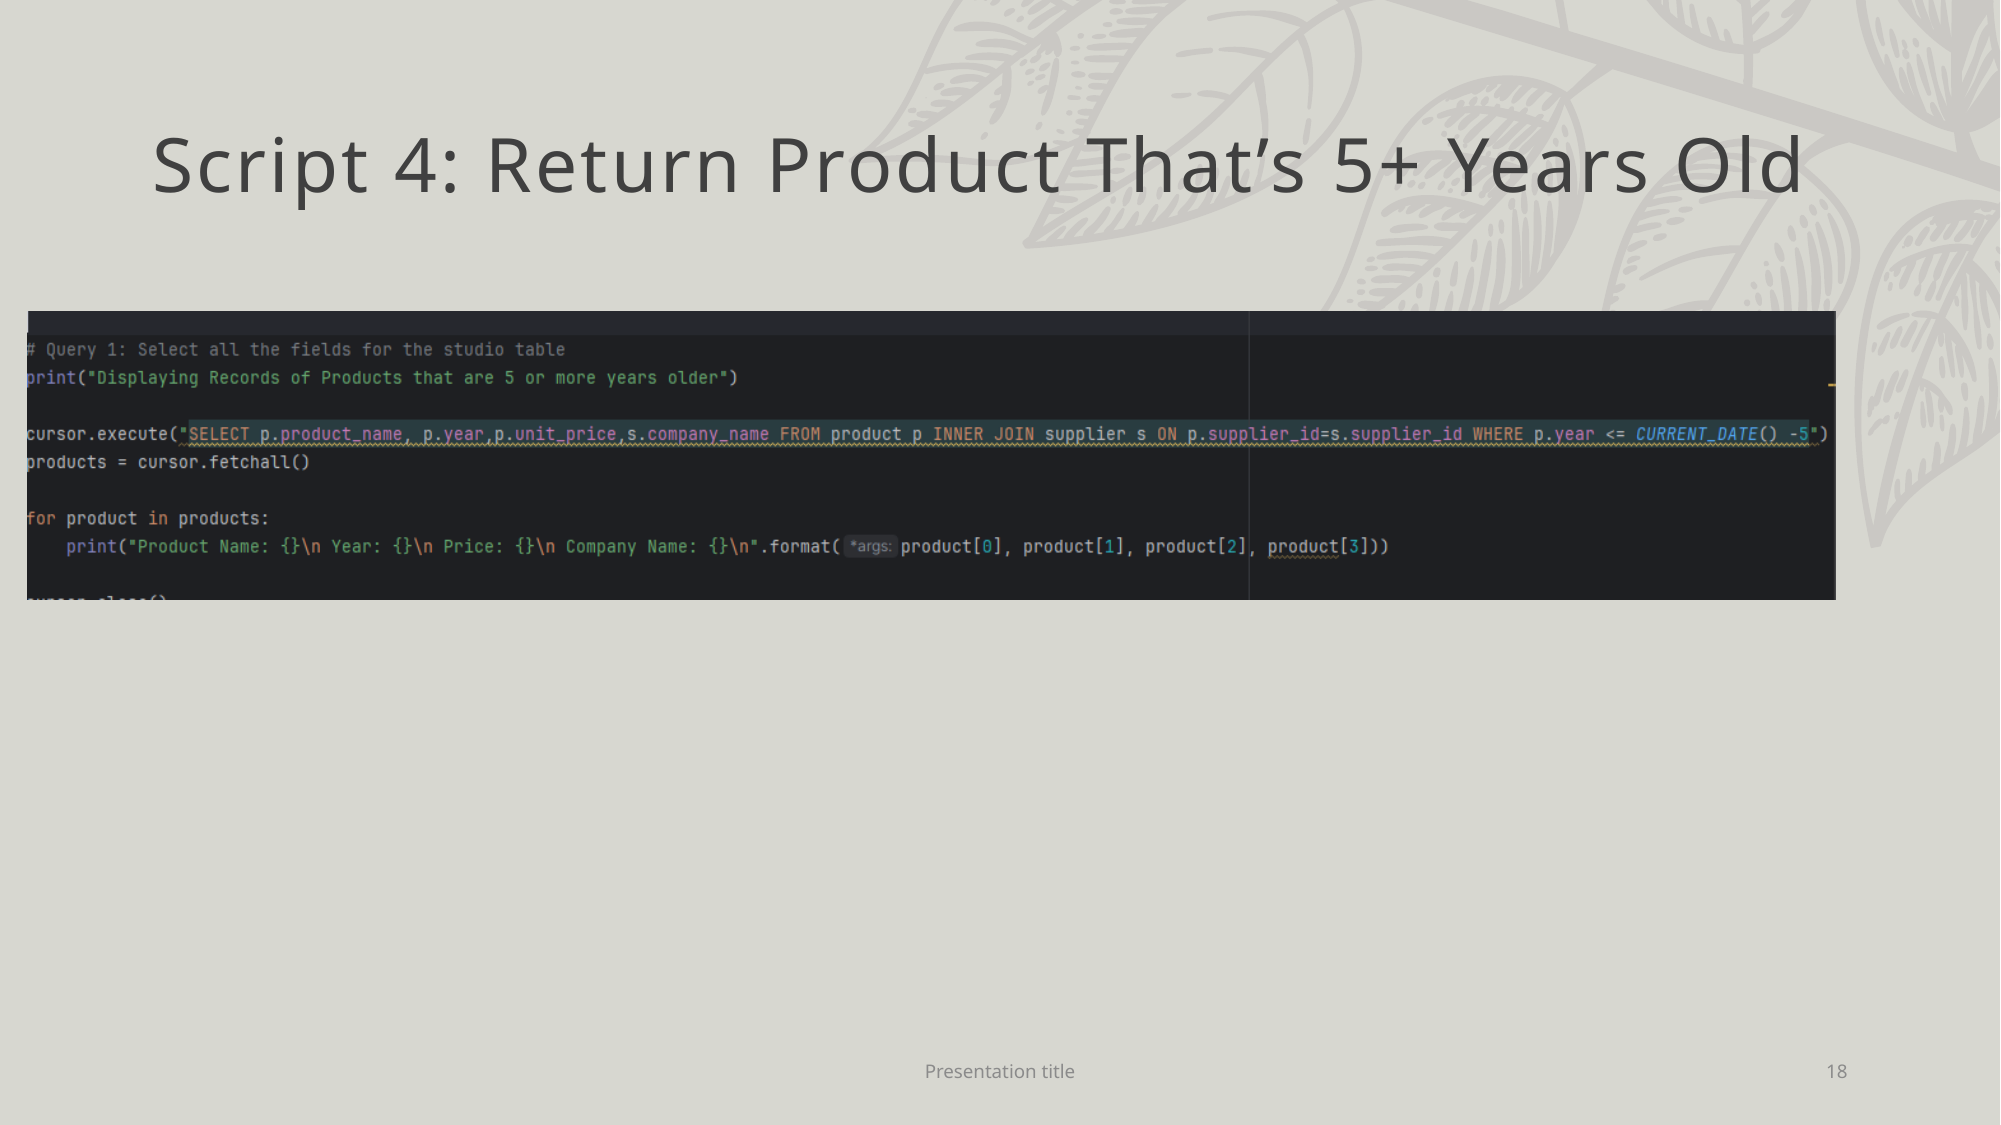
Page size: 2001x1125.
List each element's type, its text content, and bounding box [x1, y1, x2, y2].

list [27, 311, 1836, 600]
title Script 4: Return Product That’s 5+ Years Old [137, 59, 1863, 278]
footer Presentation title [662, 1042, 1338, 1103]
slide_number 18 [1412, 1042, 1863, 1103]
